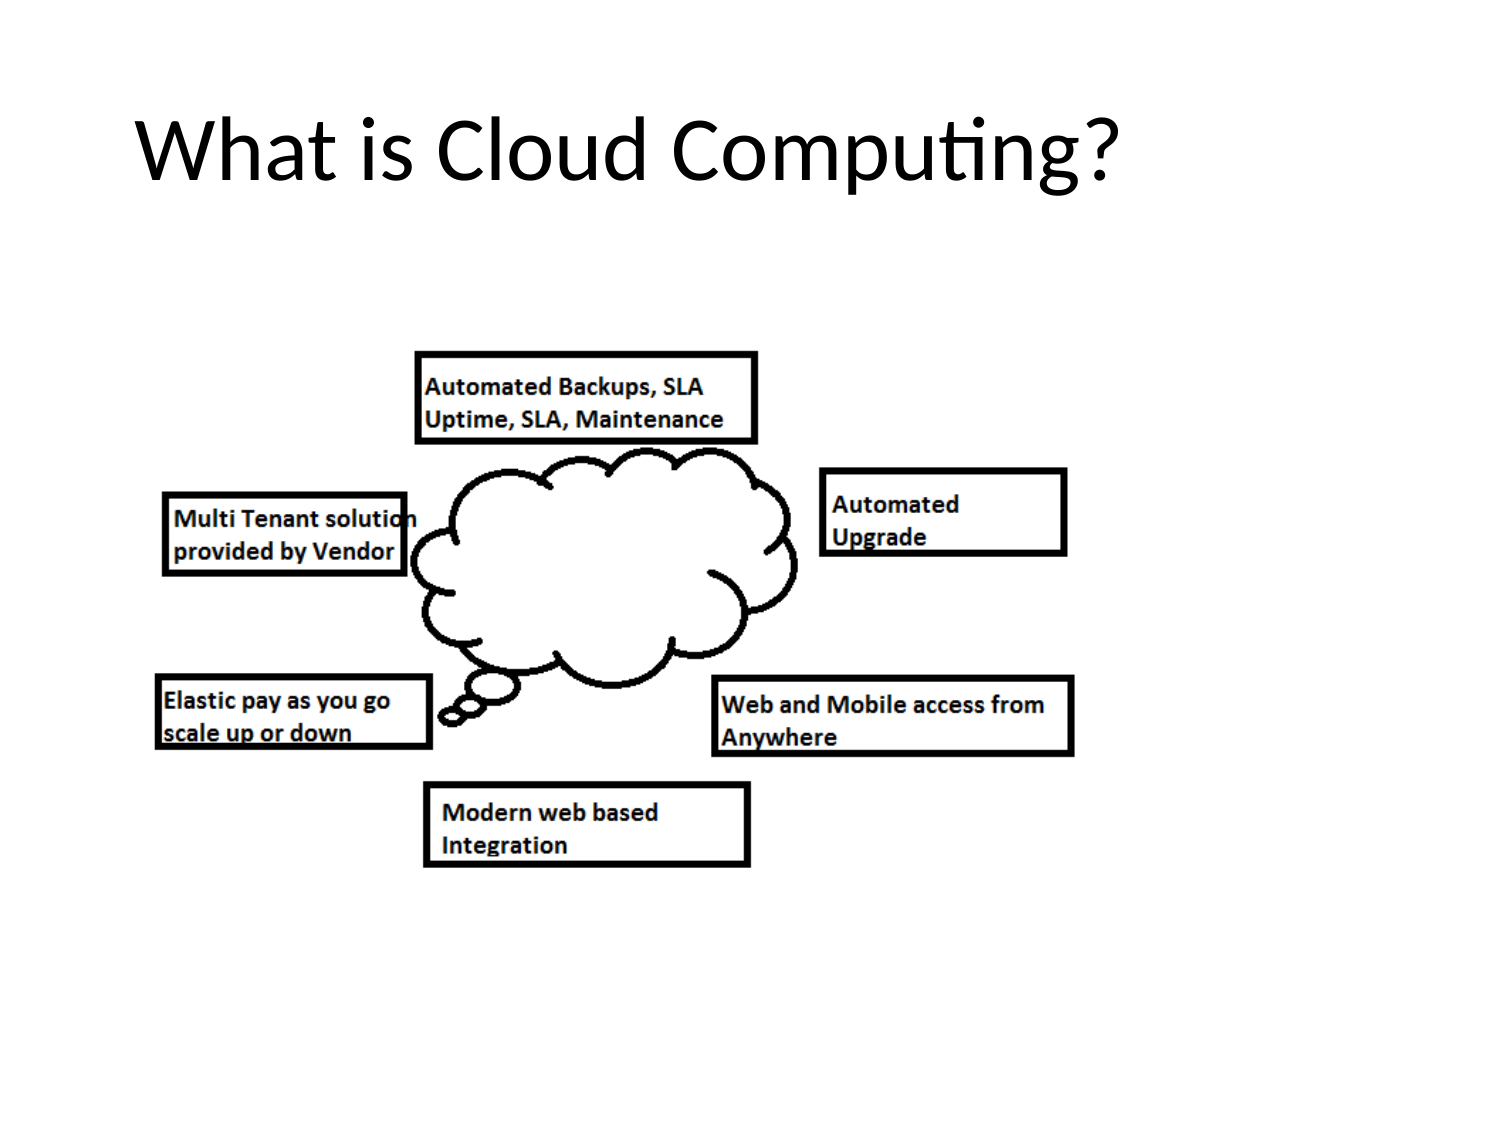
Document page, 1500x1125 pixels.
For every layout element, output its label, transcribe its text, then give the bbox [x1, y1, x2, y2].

title What is Cloud Computing? [0, 0, 1281, 397]
picture [138, 327, 1089, 885]
